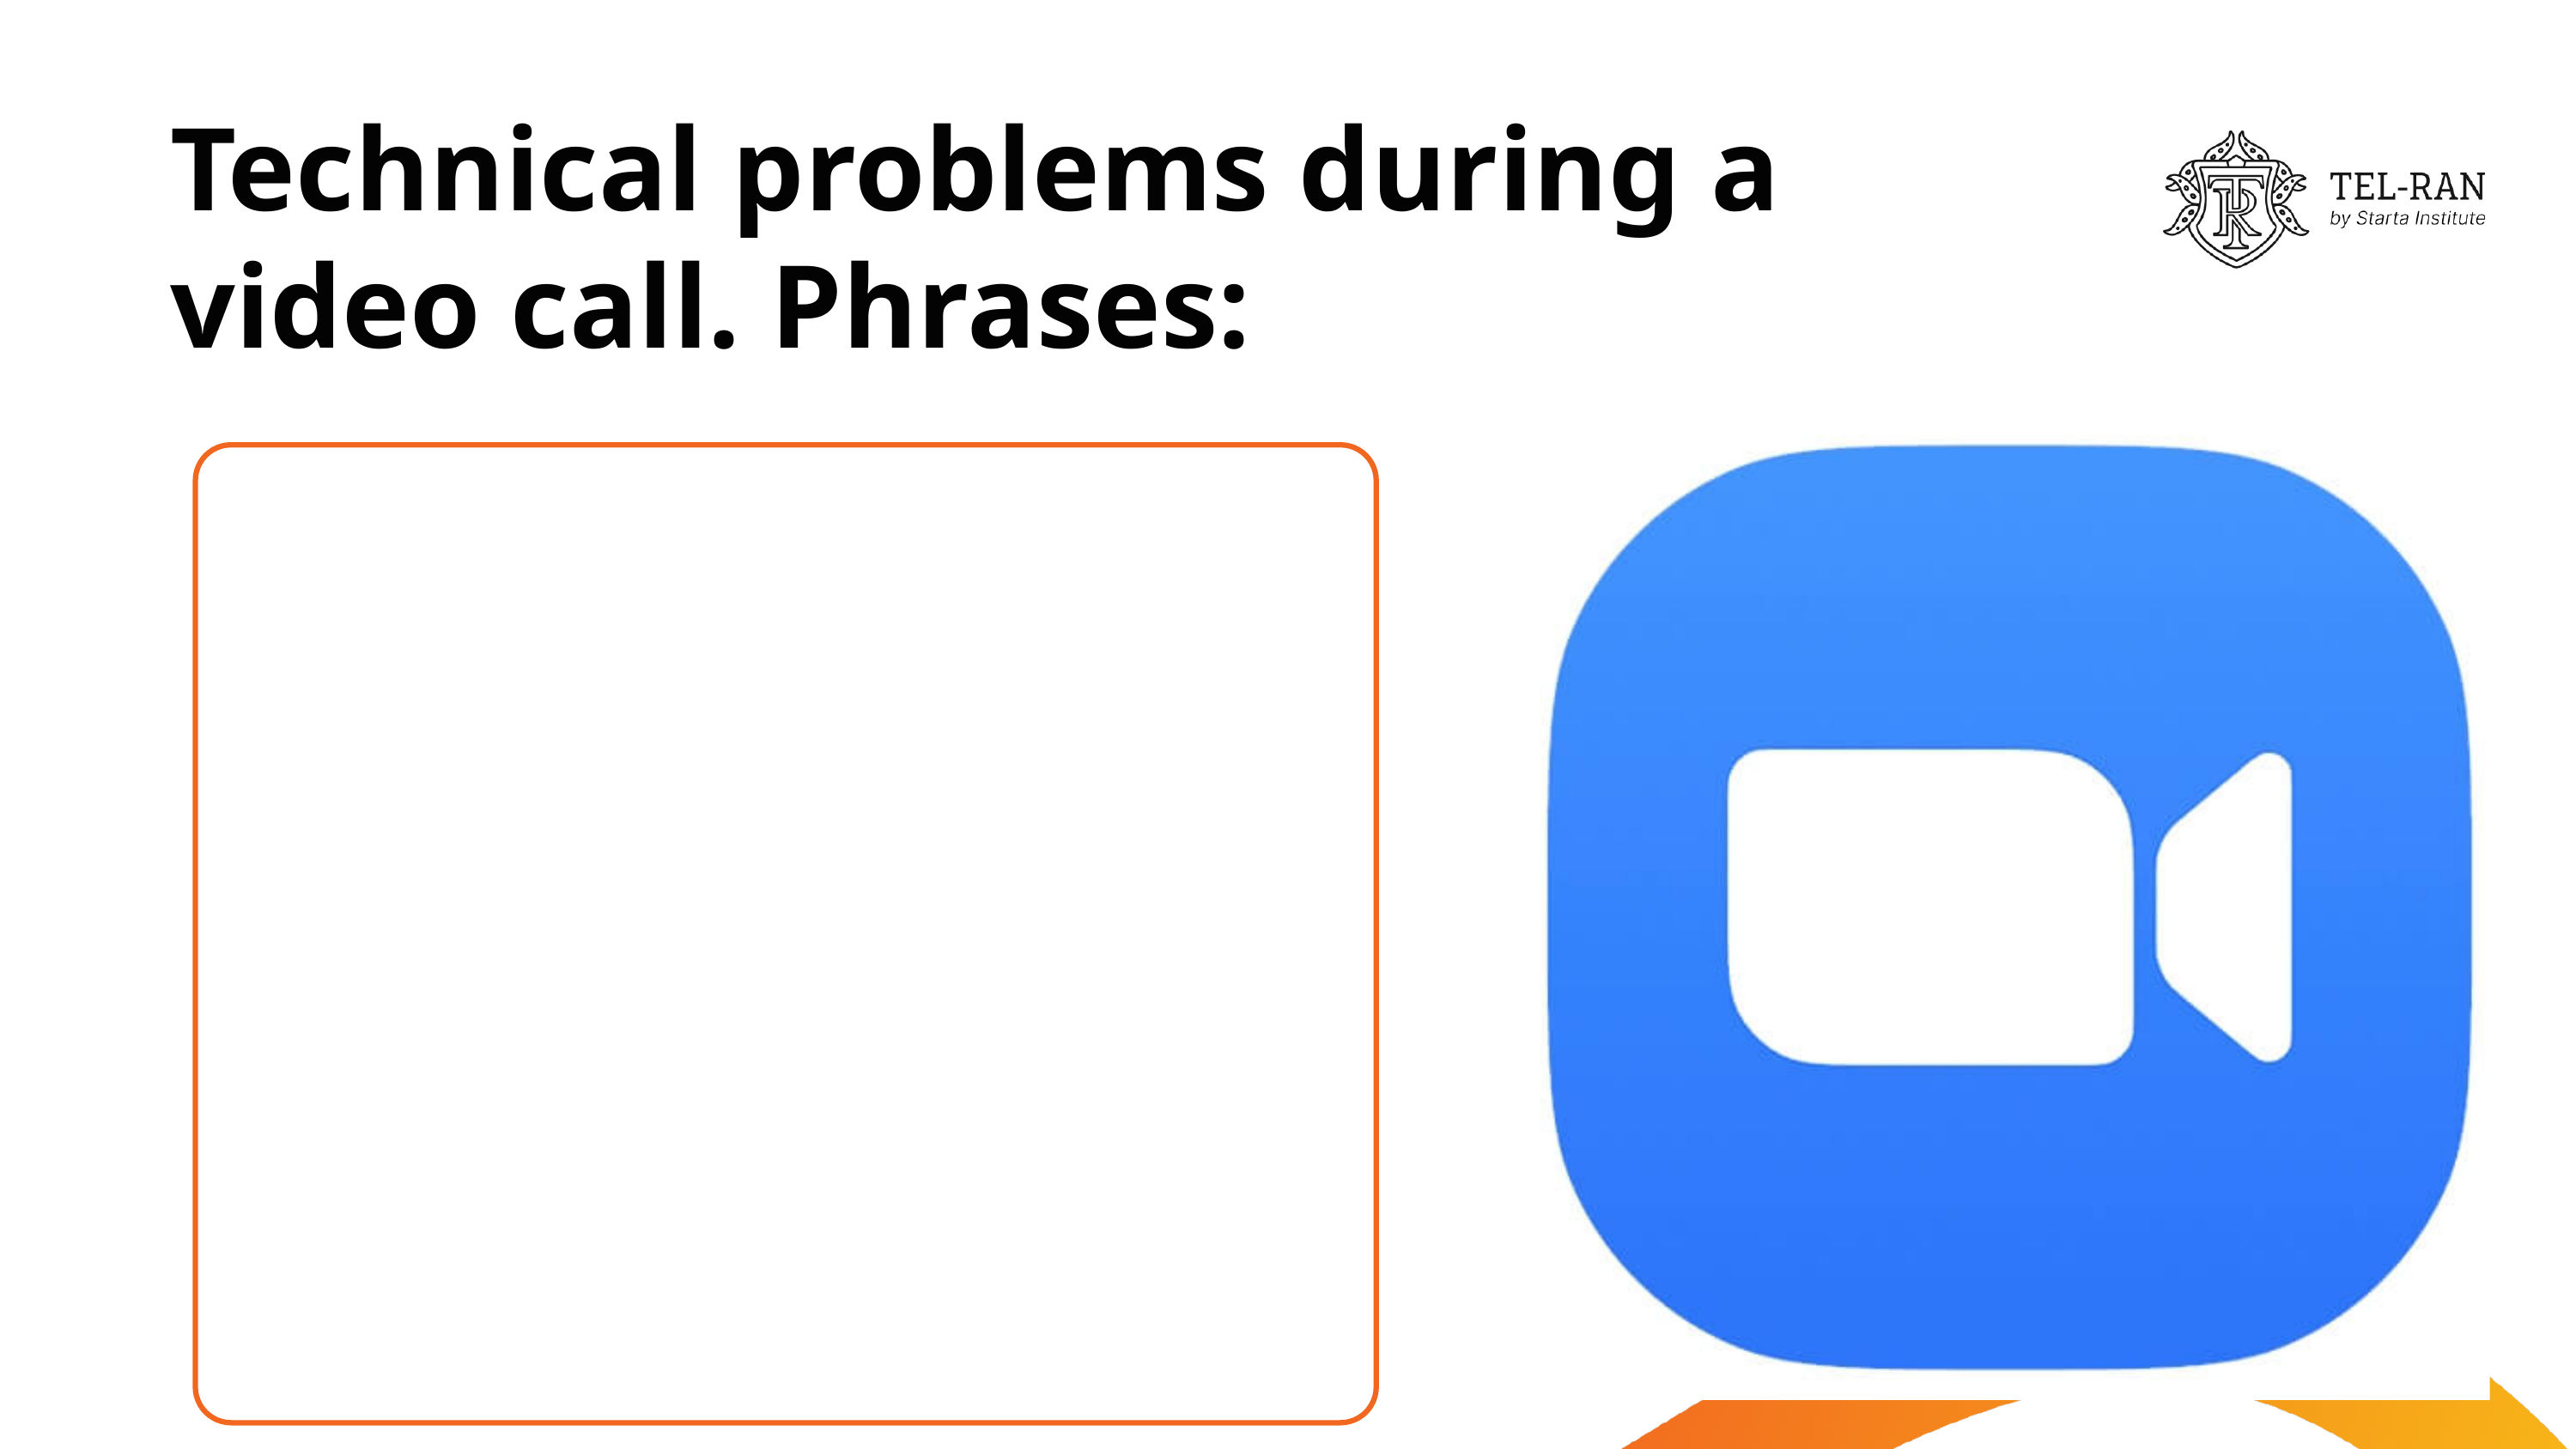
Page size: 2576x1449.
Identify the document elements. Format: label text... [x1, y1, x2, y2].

picture [1172, 421, 2576, 1449]
text_box [195, 445, 1376, 1423]
picture [2163, 130, 2485, 269]
text_box Technical problems during a video call. Phrases: [170, 96, 1871, 372]
